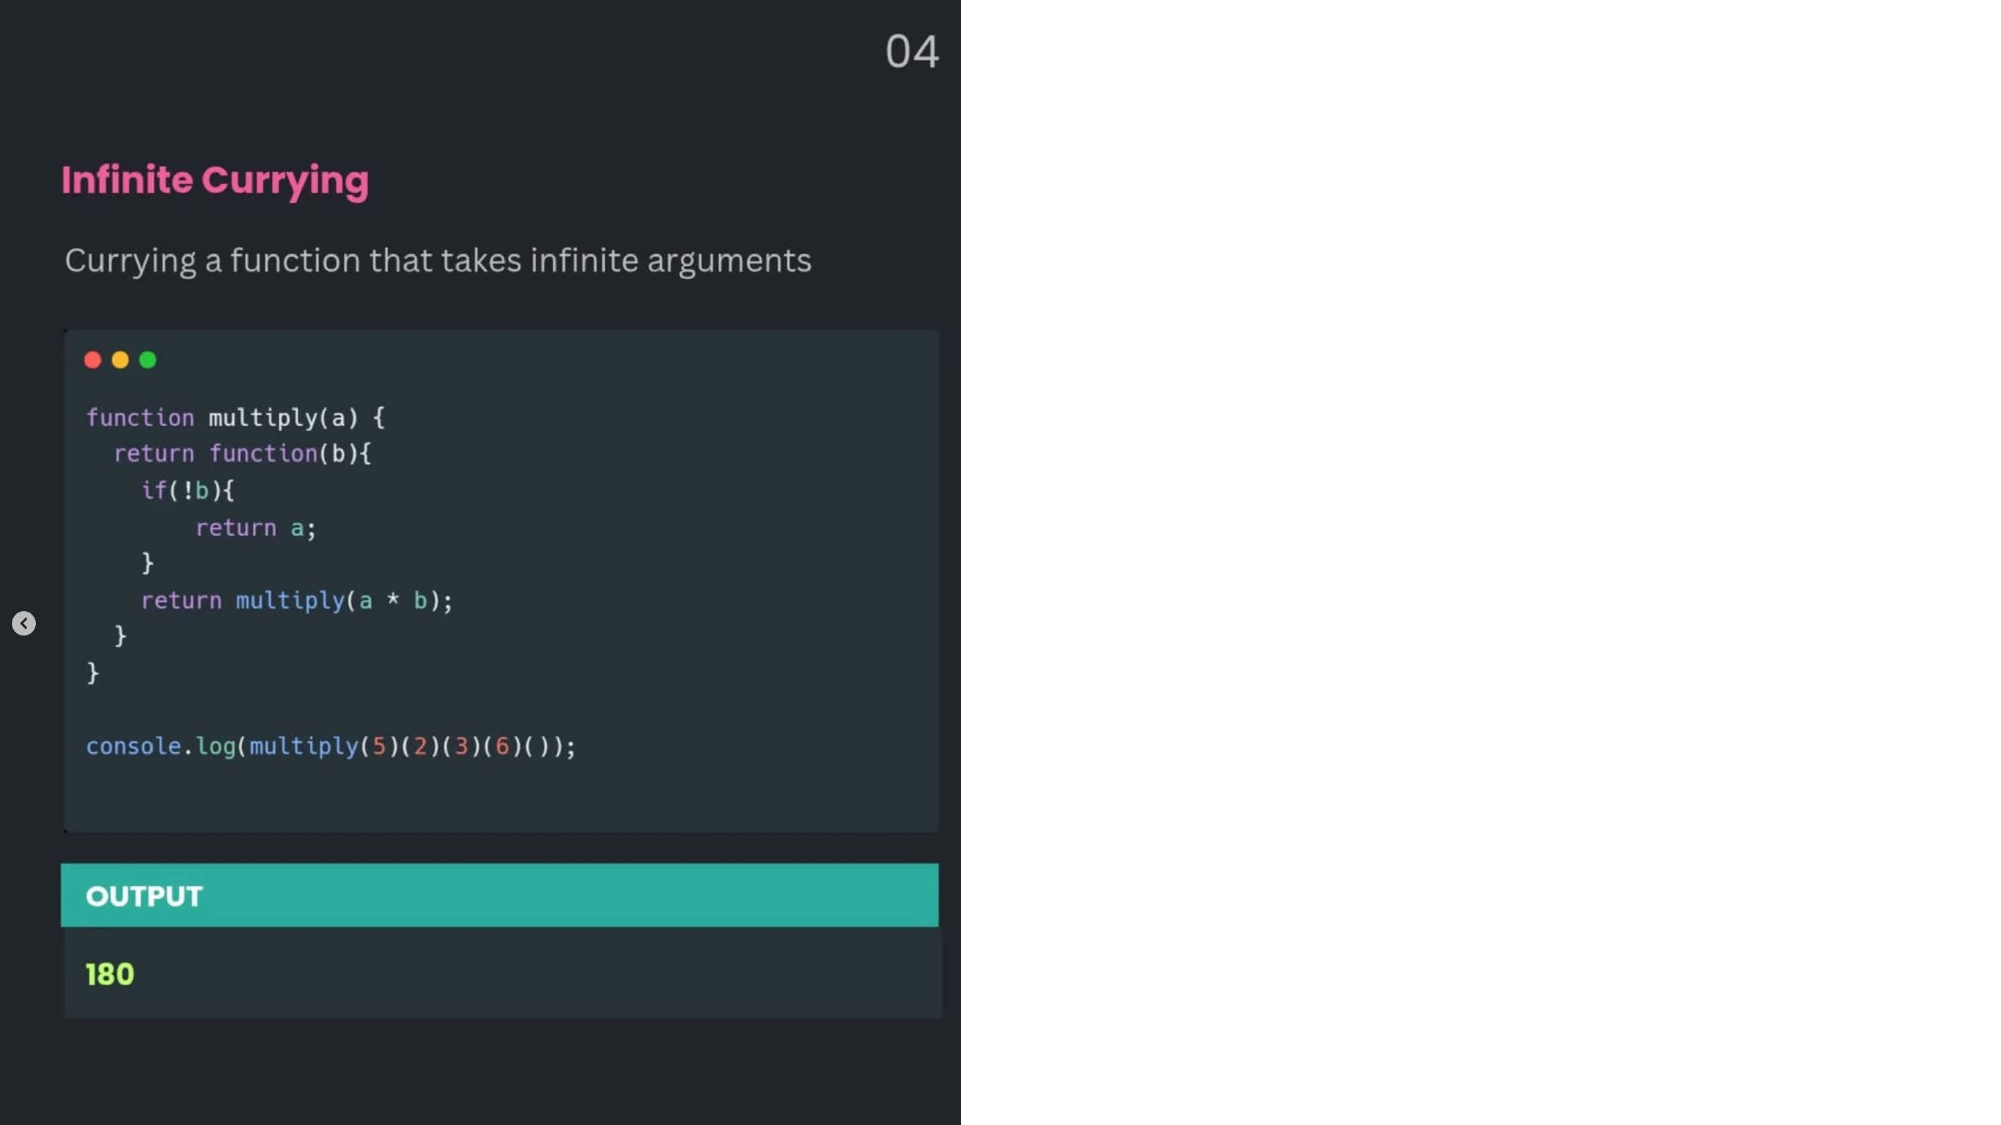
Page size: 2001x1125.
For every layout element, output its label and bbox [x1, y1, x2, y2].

picture [0, 0, 961, 1125]
